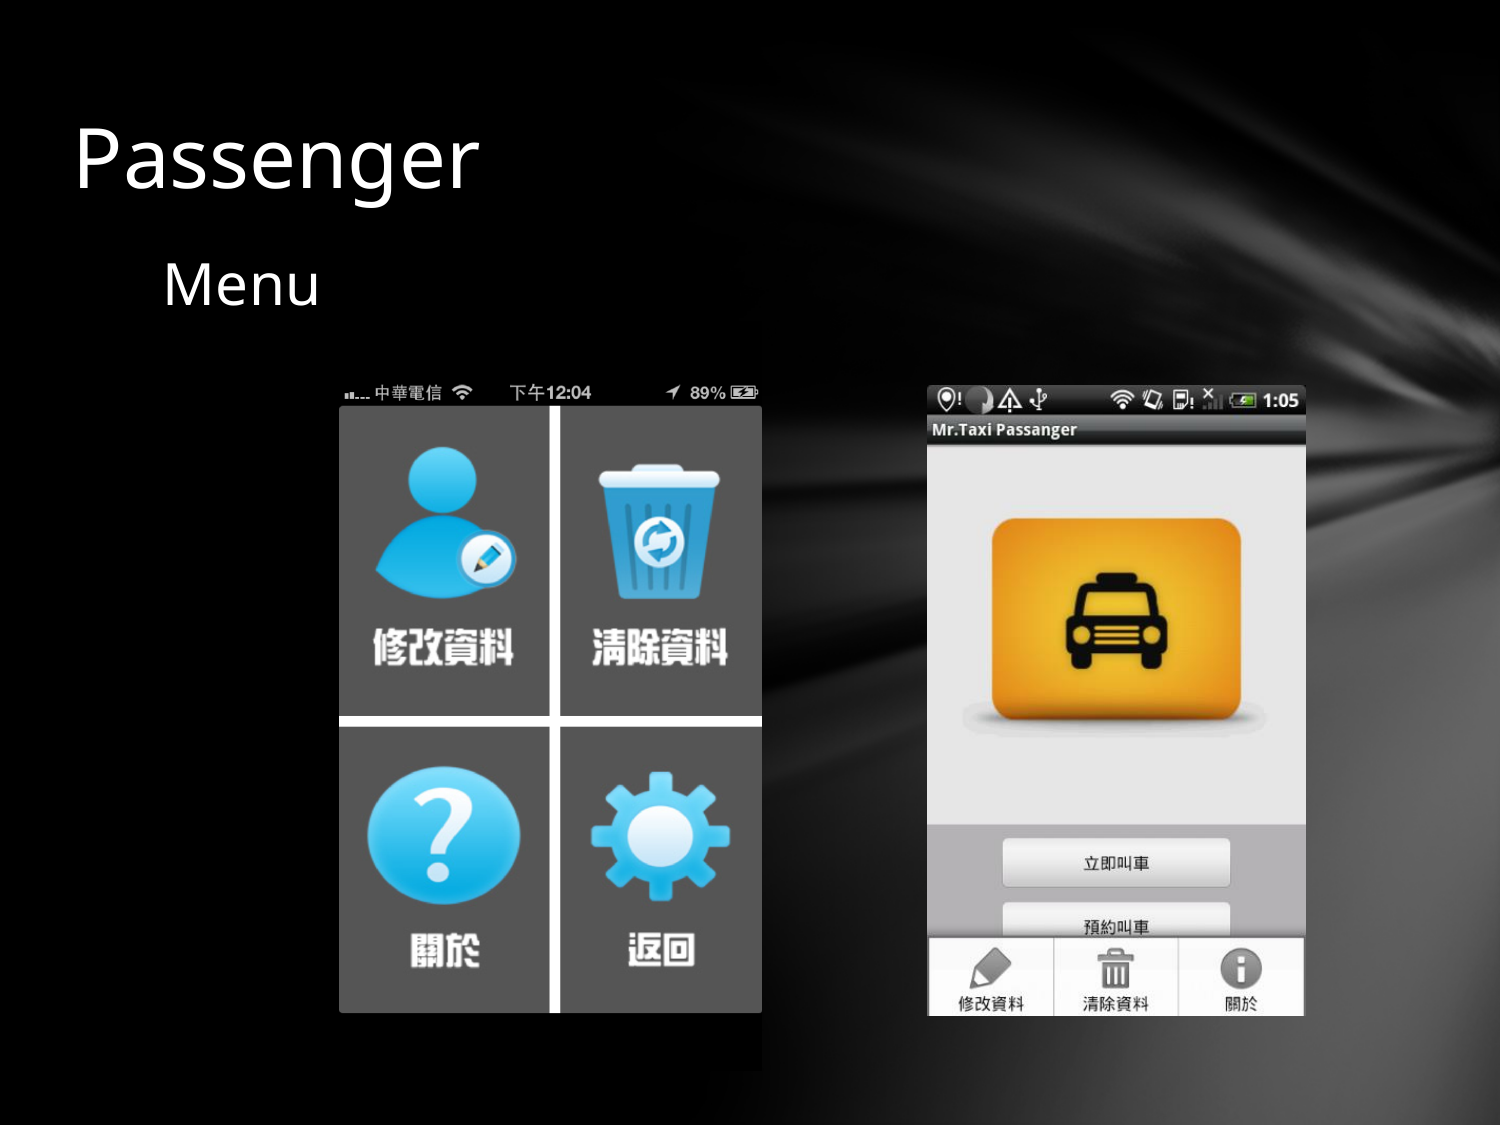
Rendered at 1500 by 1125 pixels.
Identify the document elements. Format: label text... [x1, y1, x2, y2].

title Passenger [57, 37, 1318, 213]
picture [926, 385, 1306, 1016]
list Menu [147, 239, 1318, 1015]
picture [339, 321, 762, 1071]
